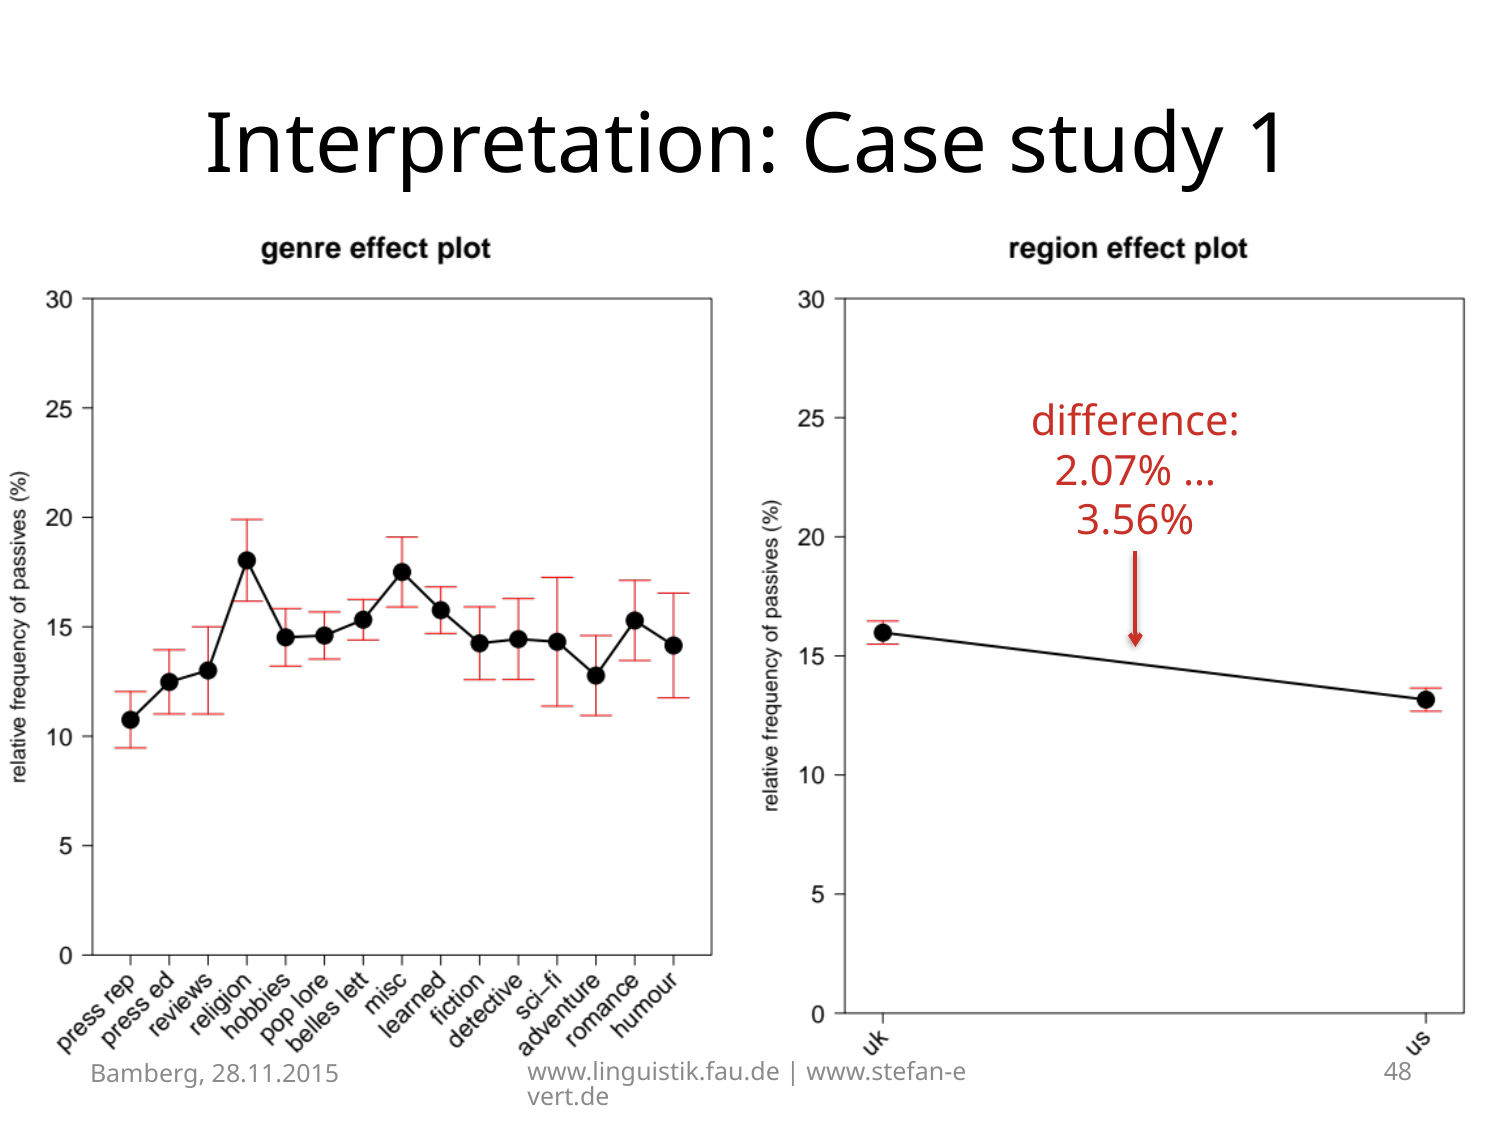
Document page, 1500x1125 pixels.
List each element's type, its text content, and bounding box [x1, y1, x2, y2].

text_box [987, 385, 1284, 648]
picture [0, 227, 1500, 1103]
title Interpretation: Case study 1 [75, 45, 1425, 226]
